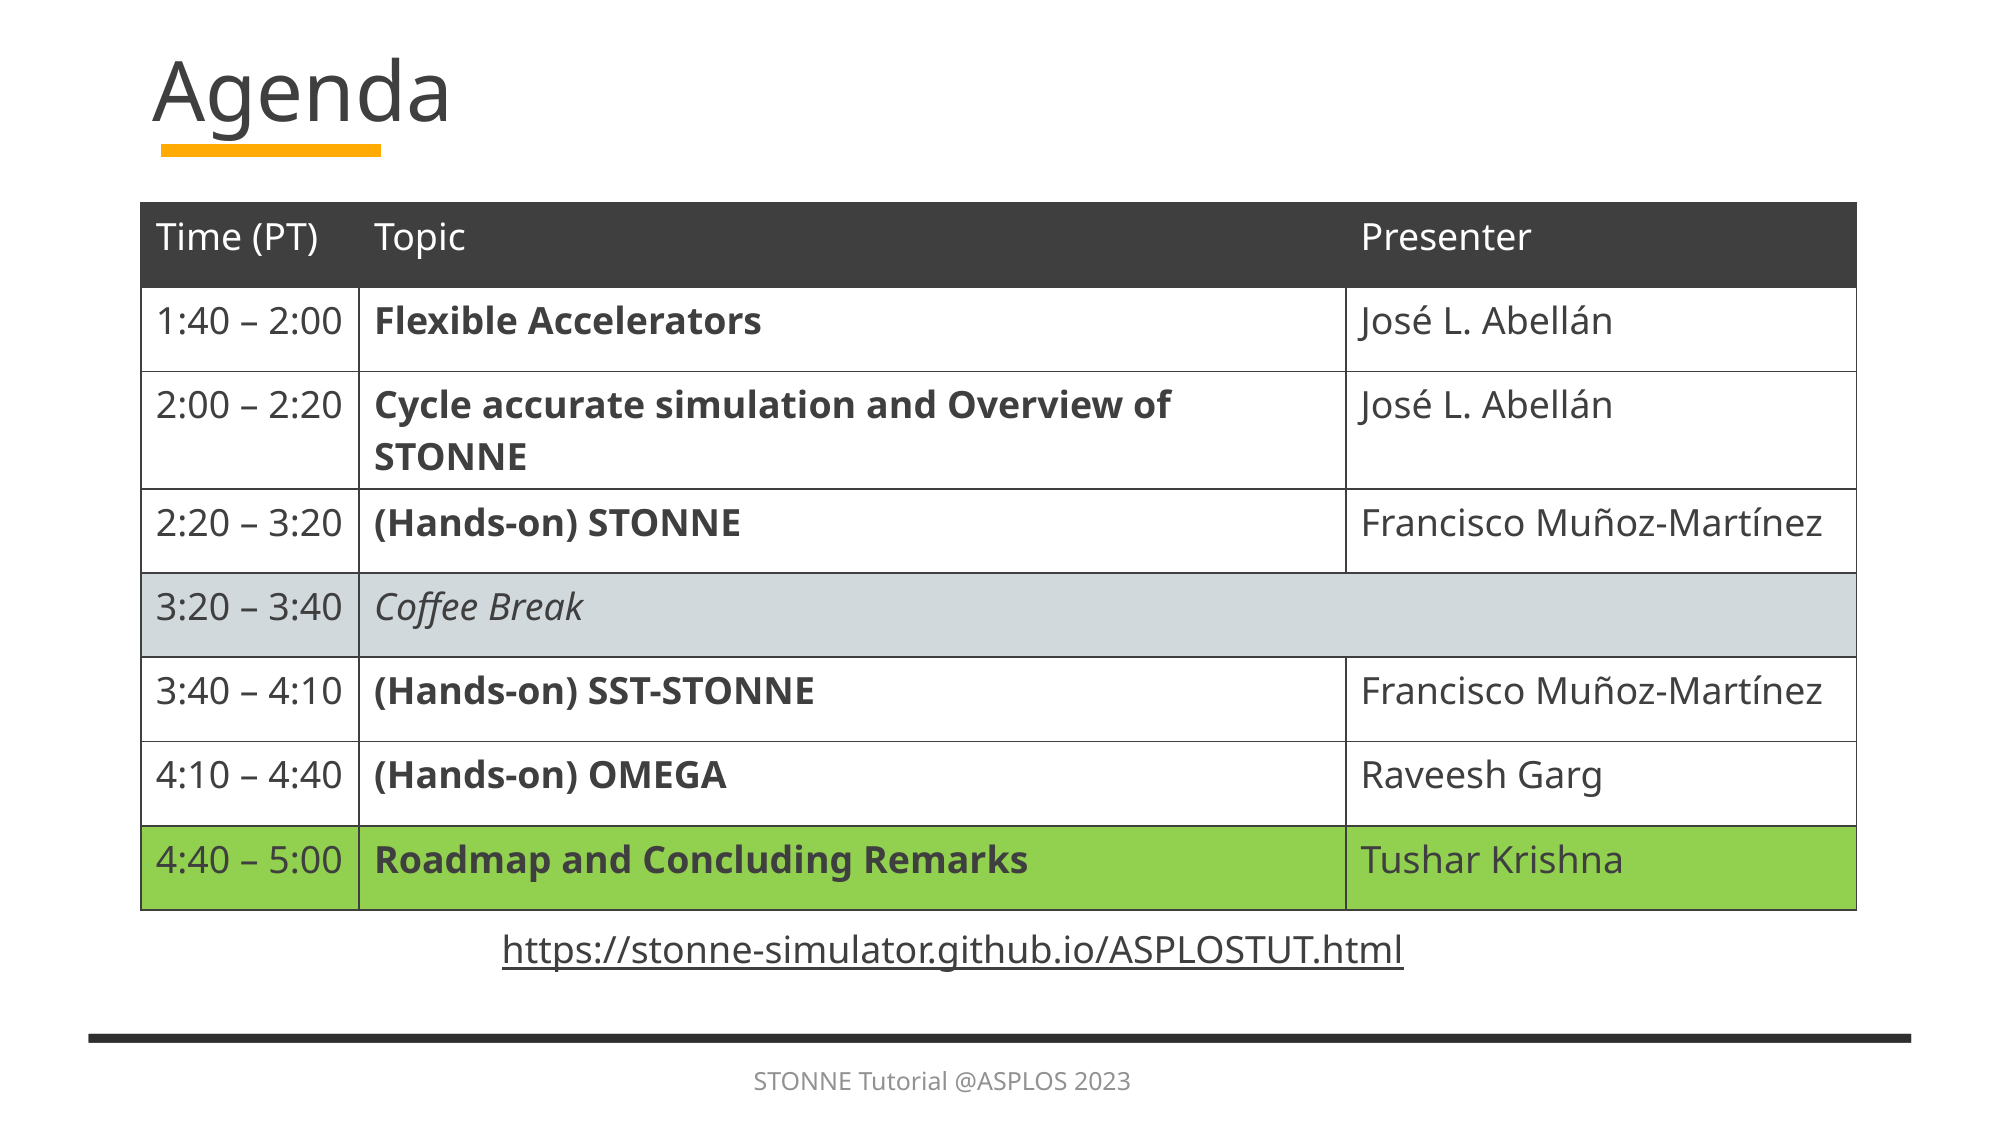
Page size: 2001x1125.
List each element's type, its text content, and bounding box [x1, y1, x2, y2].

table_header Topic [360, 204, 1345, 286]
table_cell (Hands-on) STONNE [360, 490, 1345, 572]
text_box https://stonne-simulator.github.io/ASPLOSTUT.html [486, 918, 1514, 985]
table_cell Francisco Muñoz-Martínez [1347, 490, 1856, 572]
table_cell 1:40 – 2:00 [142, 288, 358, 371]
table_cell Roadmap and Concluding Remarks [360, 827, 1345, 909]
table_cell 4:40 – 5:00 [142, 827, 358, 909]
table_cell (Hands-on) SST-STONNE [360, 658, 1345, 741]
table_cell 4:10 – 4:40 [142, 742, 358, 825]
table_cell Coffee Break [360, 574, 1856, 656]
table_cell 3:40 – 4:10 [142, 658, 358, 741]
table_cell 3:20 – 3:40 [142, 574, 358, 656]
table_cell (Hands-on) OMEGA [360, 742, 1345, 825]
table_cell Tushar Krishna [1347, 827, 1856, 909]
footer STONNE Tutorial @ASPLOS 2023 [339, 1050, 1566, 1111]
table_header Presenter [1347, 204, 1856, 286]
table_cell José L. Abellán [1347, 372, 1856, 488]
table_cell José L. Abellán [1347, 288, 1856, 371]
table_cell 2:20 – 3:20 [142, 490, 358, 572]
table_header Time (PT) [142, 204, 358, 286]
table_cell 2:00 – 2:20 [142, 372, 358, 488]
title Agenda [137, 42, 1863, 151]
table_cell Francisco Muñoz-Martínez [1347, 658, 1856, 741]
table_cell Raveesh Garg [1347, 742, 1856, 825]
table_cell Flexible Accelerators [360, 288, 1345, 371]
table_cell Cycle accurate simulation and Overview of STONNE [360, 372, 1345, 488]
